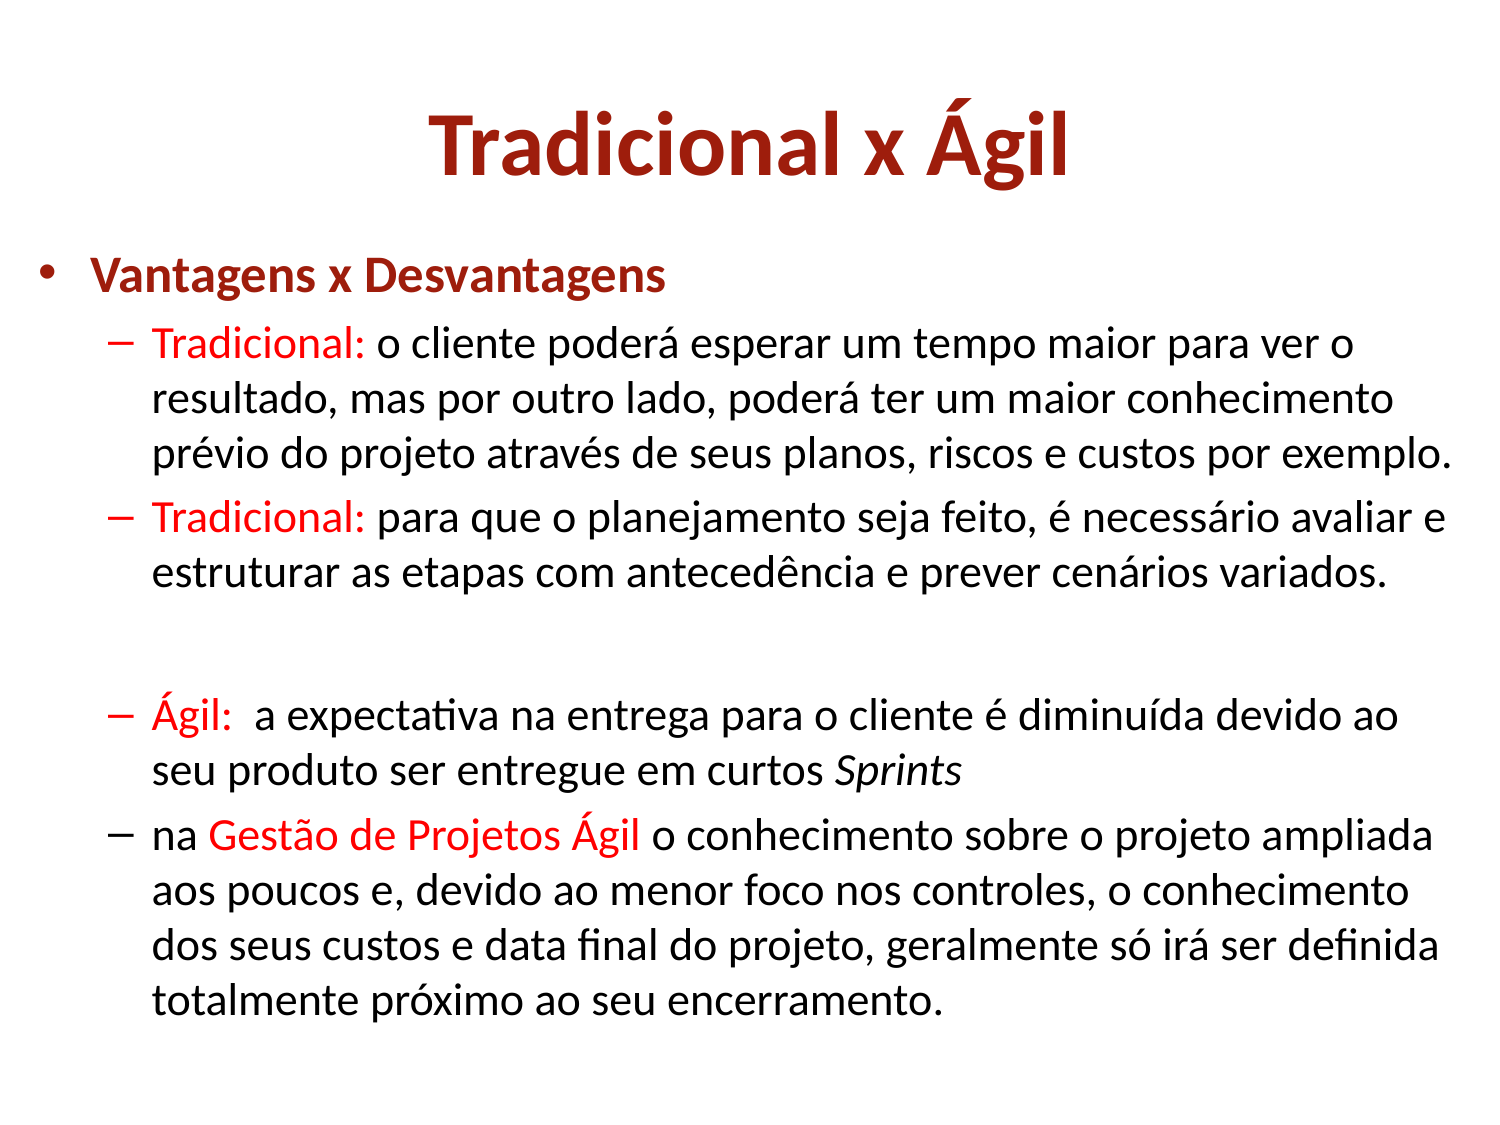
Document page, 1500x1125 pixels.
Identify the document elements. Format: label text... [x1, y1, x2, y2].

title Tradicional x Ágil [75, 45, 1425, 232]
list Vantagens x Desvantagens Tradicional: o cliente poderá esperar um tempo maior para ver o resultado, mas por outro lado, poderá ter um maior conhecimento prévio do projeto através de seus planos, riscos e custos por exemplo. Tradicional: para que o planejamento seja feito, é necessário avaliar e estruturar as etapas com antecedência e prever cenários variados. Ágil: a expectativa na entrega para o cliente é diminuída devido ao seu produto ser entregue em curtos Sprints na Gestão de Projetos Ágil o conhecimento sobre o projeto ampliada aos poucos e, devido ao menor foco nos controles, o conhecimento dos seus custos e data final do projeto, geralmente só irá ser definida totalmente próximo ao seu encerramento. [23, 232, 1469, 1089]
